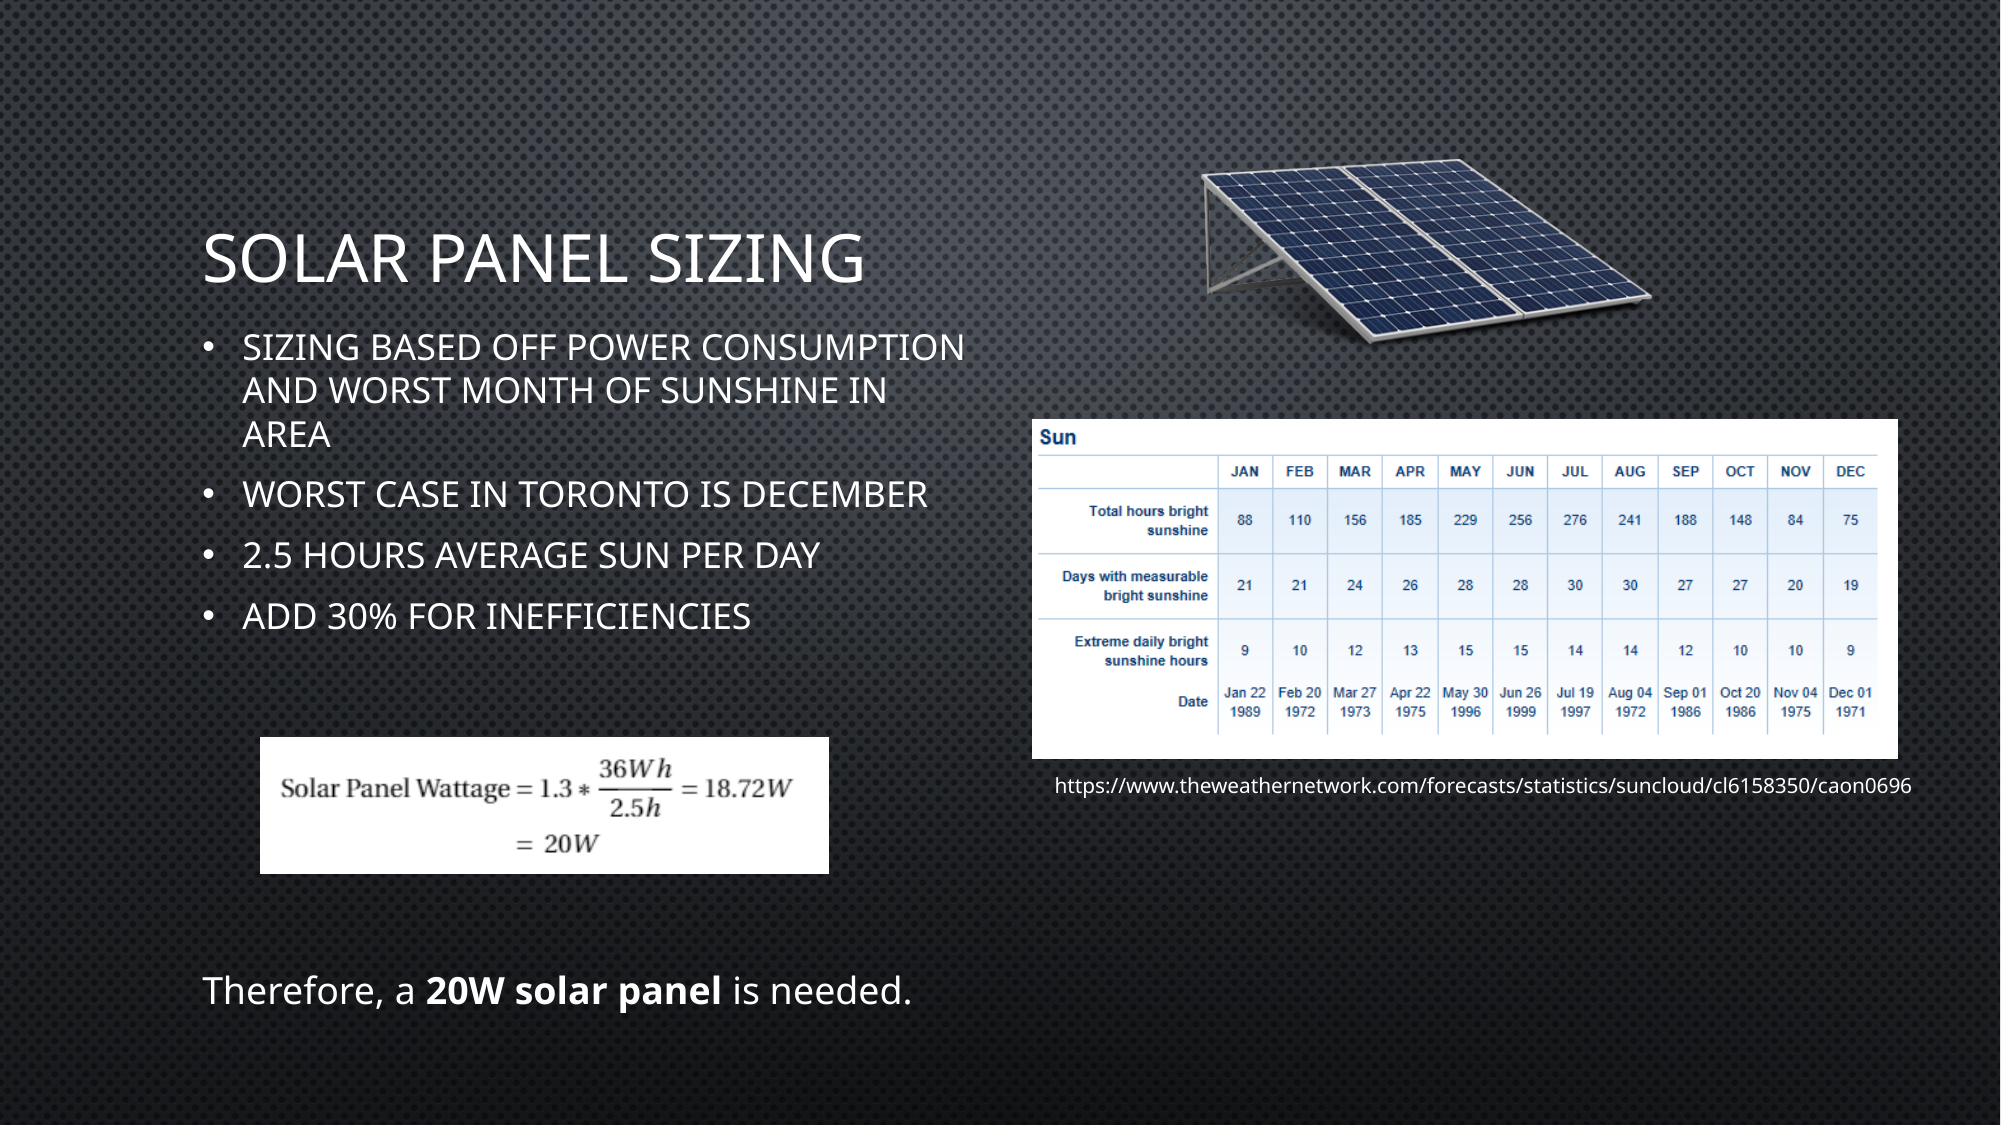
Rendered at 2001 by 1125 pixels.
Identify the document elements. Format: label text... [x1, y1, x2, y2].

text_box https://www.theweathernetwork.com/forecasts/statistics/suncloud/cl6158350/caon0696 [1014, 765, 1953, 806]
text_box Therefore, a 20W solar panel is needed. [187, 959, 1062, 1020]
picture [260, 737, 829, 874]
title Solar panel Sizing [187, 99, 1813, 413]
picture [1032, 419, 1899, 759]
list Sizing based off power consumption and worst month of sunshine in area Worst case in Toronto is December 2.5 hours average sun per day Add 30% for inefficiencies [187, 317, 992, 645]
picture [1201, 159, 1652, 353]
